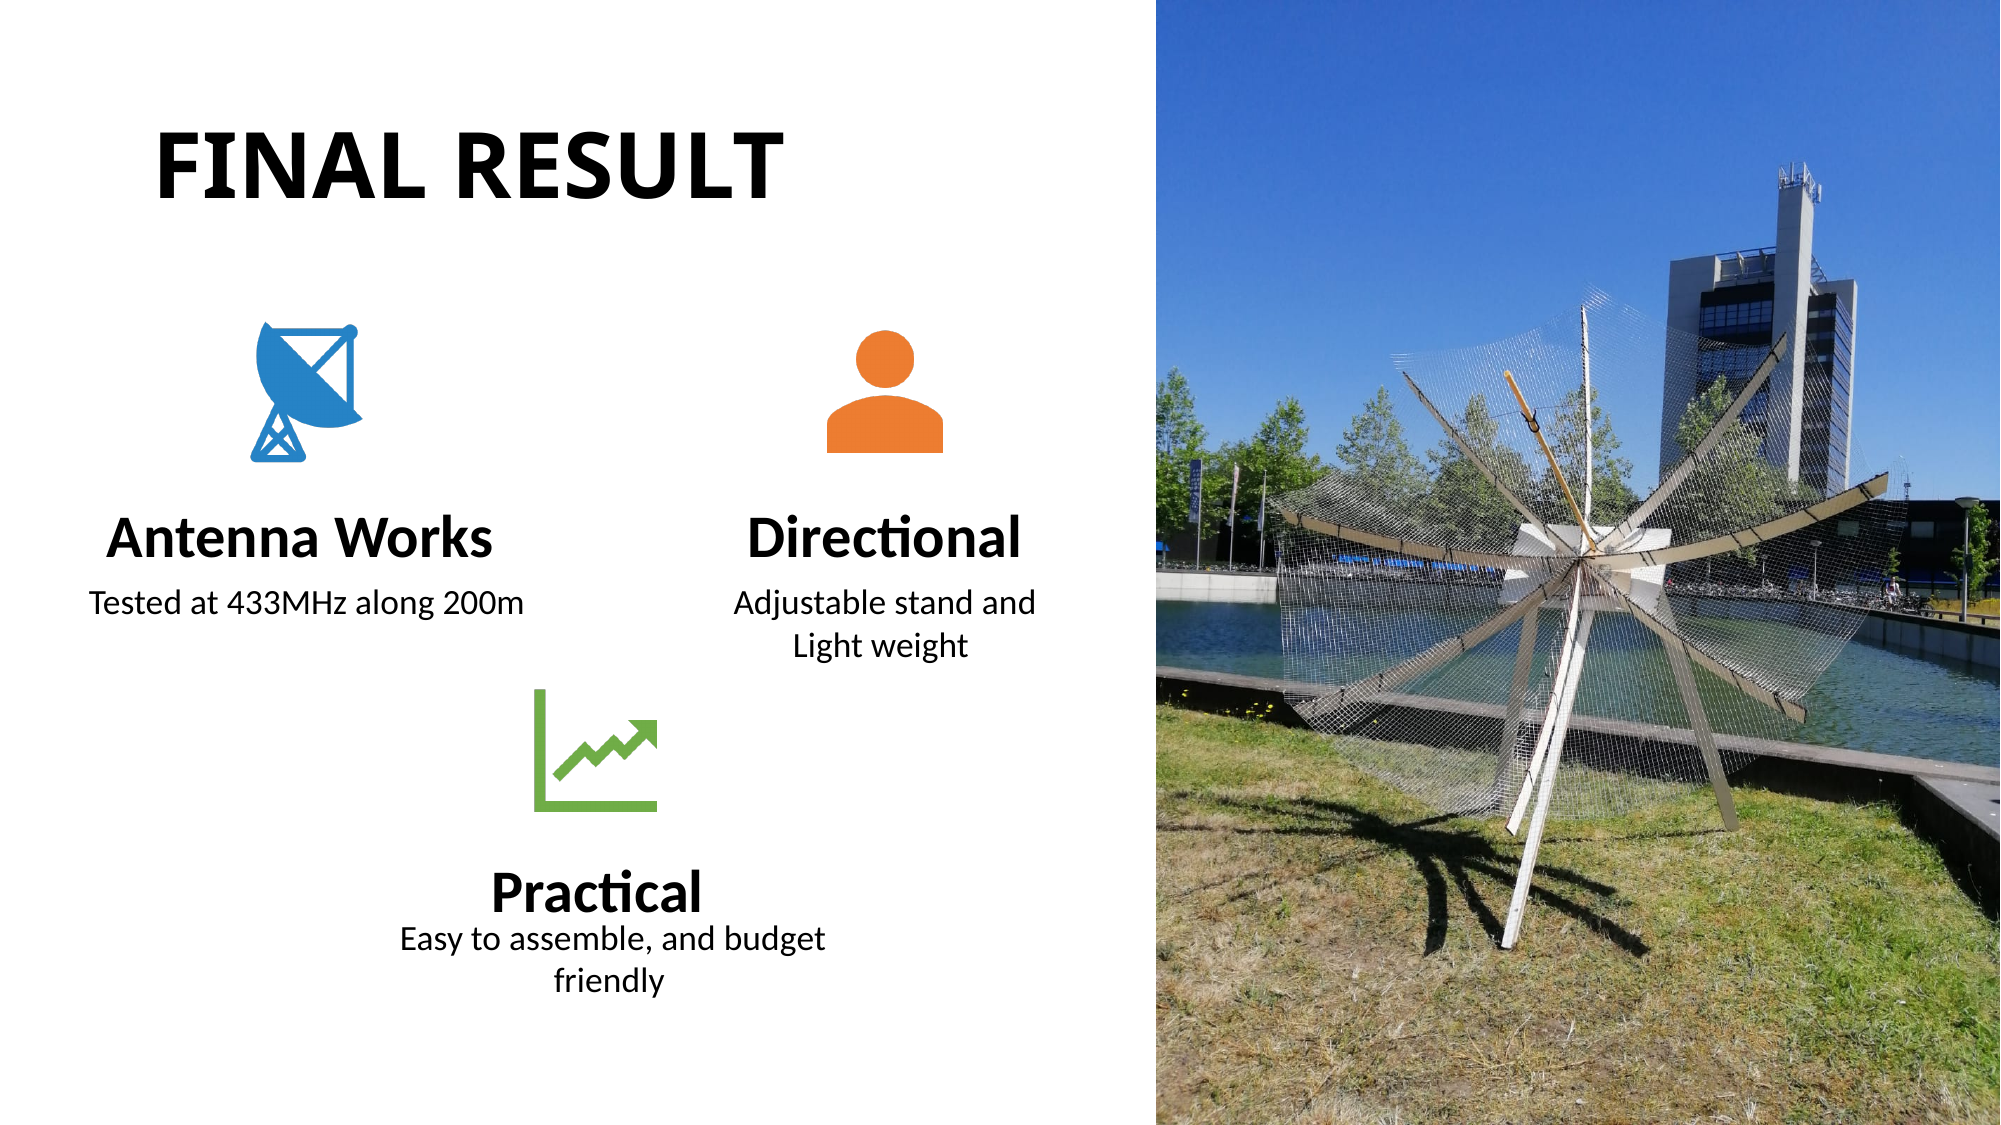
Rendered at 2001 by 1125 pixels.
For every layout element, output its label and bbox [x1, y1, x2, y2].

text_box [60, 34, 1711, 1020]
picture [1156, 0, 2000, 1125]
